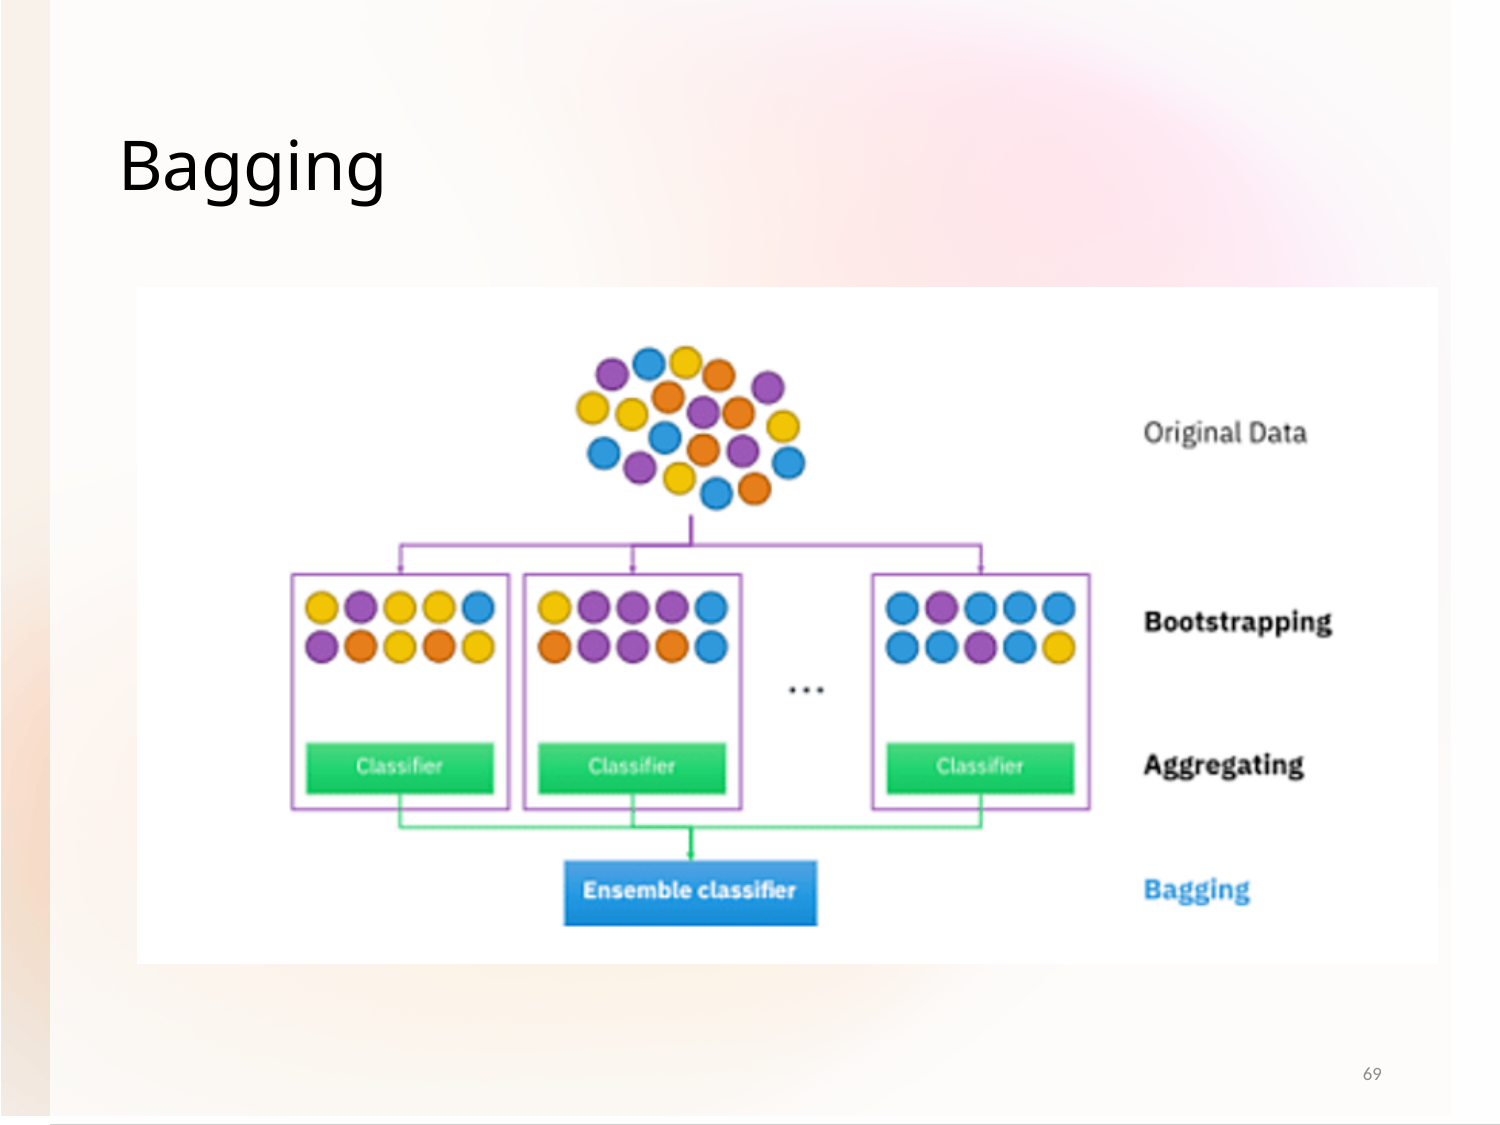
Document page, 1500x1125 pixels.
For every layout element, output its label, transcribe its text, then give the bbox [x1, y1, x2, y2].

picture [0, 0, 1500, 1125]
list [137, 287, 1438, 964]
slide_number 69 [1059, 1042, 1397, 1103]
title Bagging [103, 59, 1397, 278]
